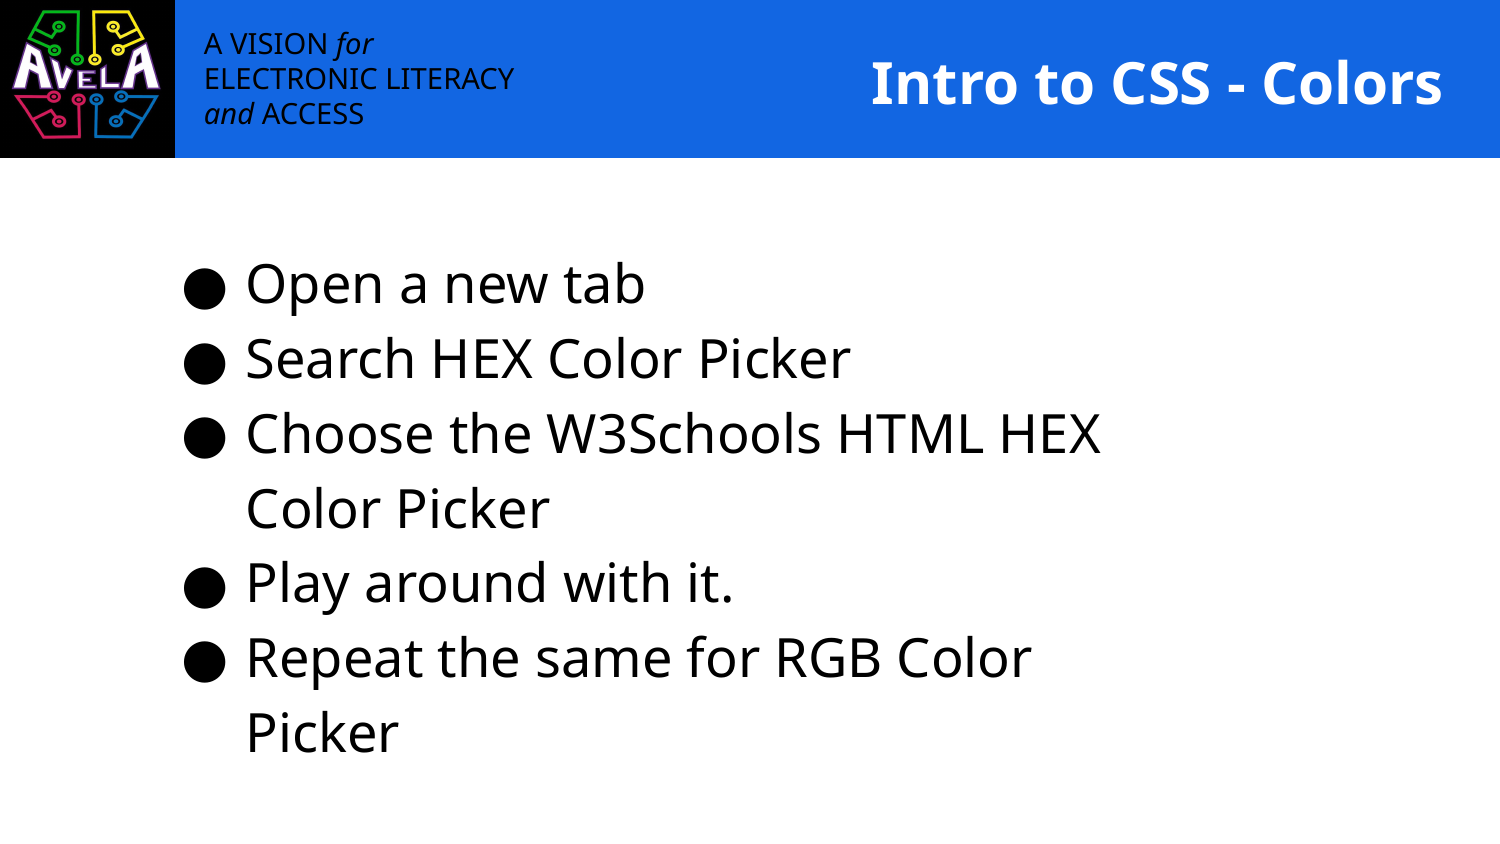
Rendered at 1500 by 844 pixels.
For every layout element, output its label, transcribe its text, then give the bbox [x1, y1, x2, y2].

subtitle Open a new tab Search HEX Color Picker Choose the W3Schools HTML HEX Color Picker Play around with it. Repeat the same for RGB Color Picker [155, 225, 1172, 303]
picture [0, 0, 175, 158]
title Intro to CSS - Colors [619, 31, 1459, 127]
